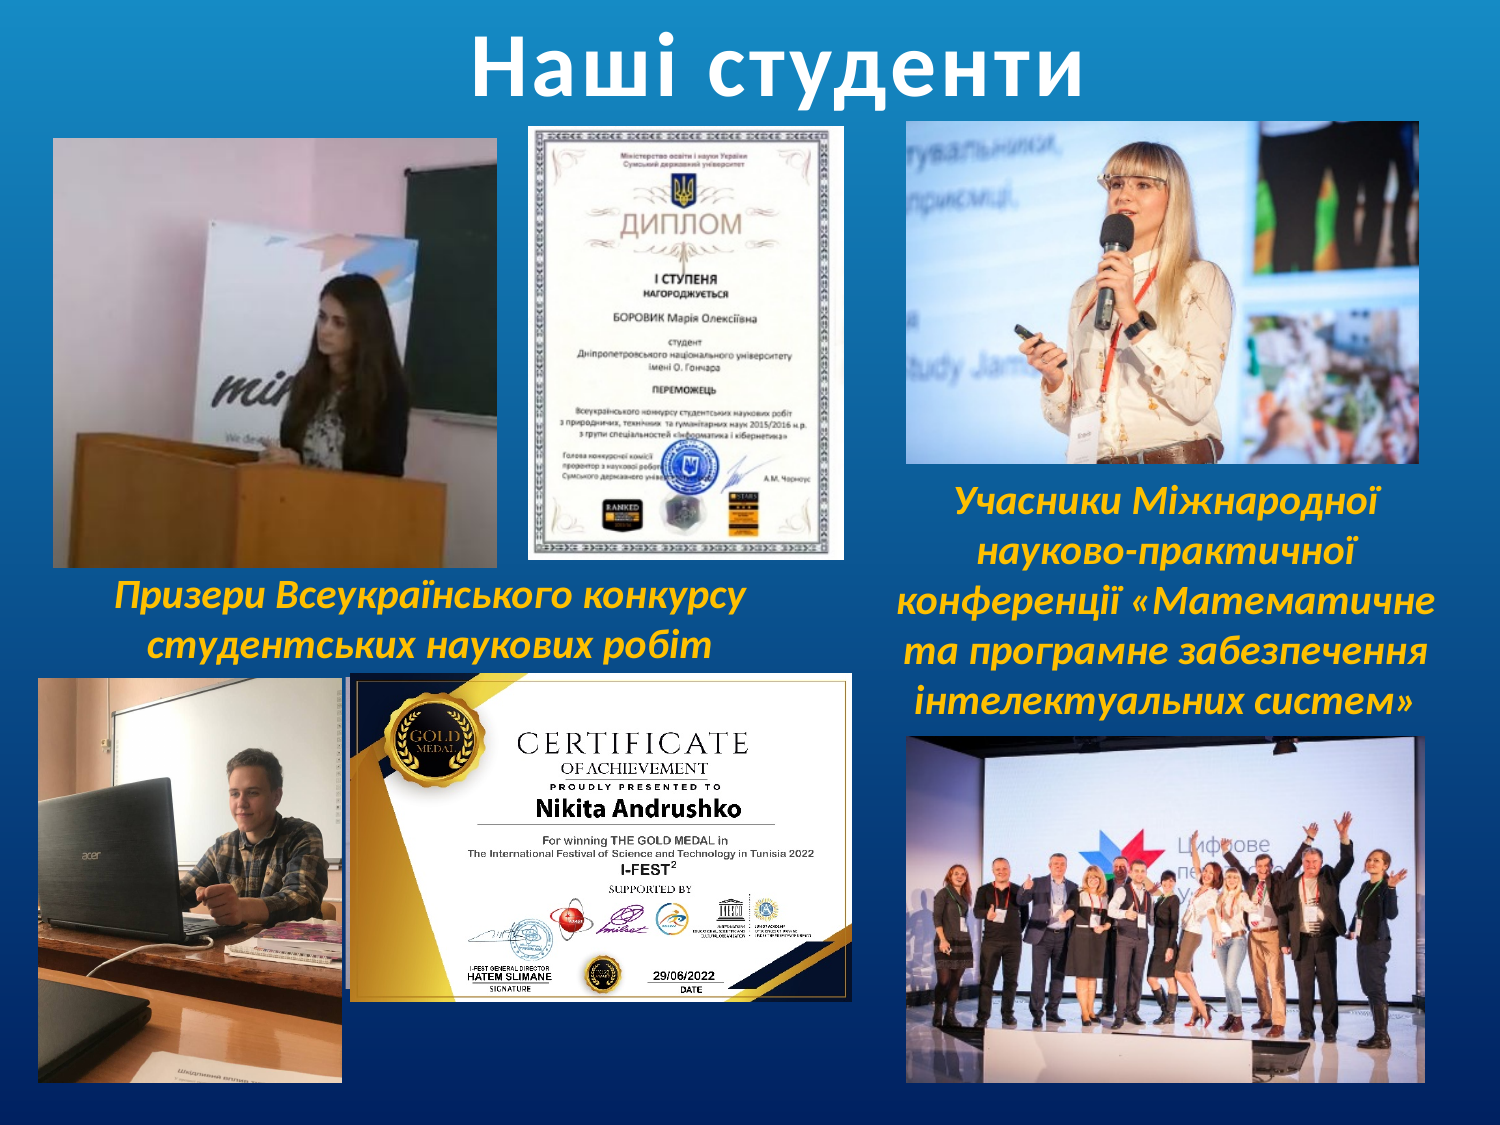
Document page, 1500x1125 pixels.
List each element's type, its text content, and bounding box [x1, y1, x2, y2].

picture [38, 678, 342, 1083]
picture [53, 138, 497, 568]
picture [527, 126, 844, 560]
picture [906, 736, 1425, 1083]
picture [345, 673, 852, 1002]
text_box Призери Всеукраїнського конкурсу студентських наукових робіт [31, 559, 829, 675]
text_box Наші студенти [62, 6, 1495, 127]
text_box Учасники Міжнародної науково-практичної конференції «Математичне та програмне забезпечення інтелектуальних систем» [860, 465, 1472, 731]
picture [906, 121, 1419, 464]
